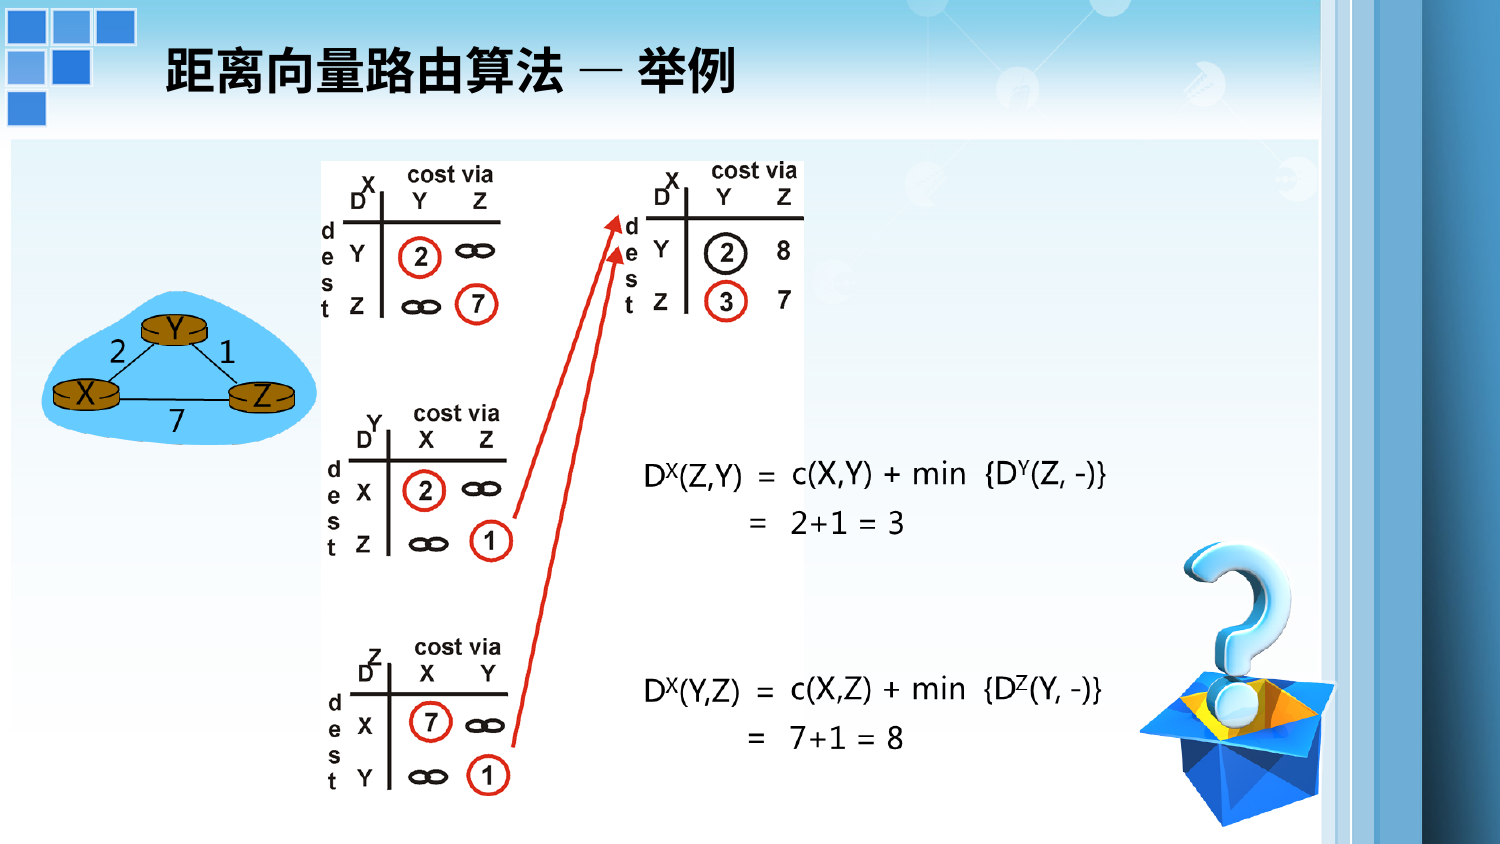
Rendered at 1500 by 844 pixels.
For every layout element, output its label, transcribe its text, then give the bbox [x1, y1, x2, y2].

picture [0, 0, 1500, 844]
text_box 距离向量路由算法 — 举例 [150, 31, 1102, 107]
